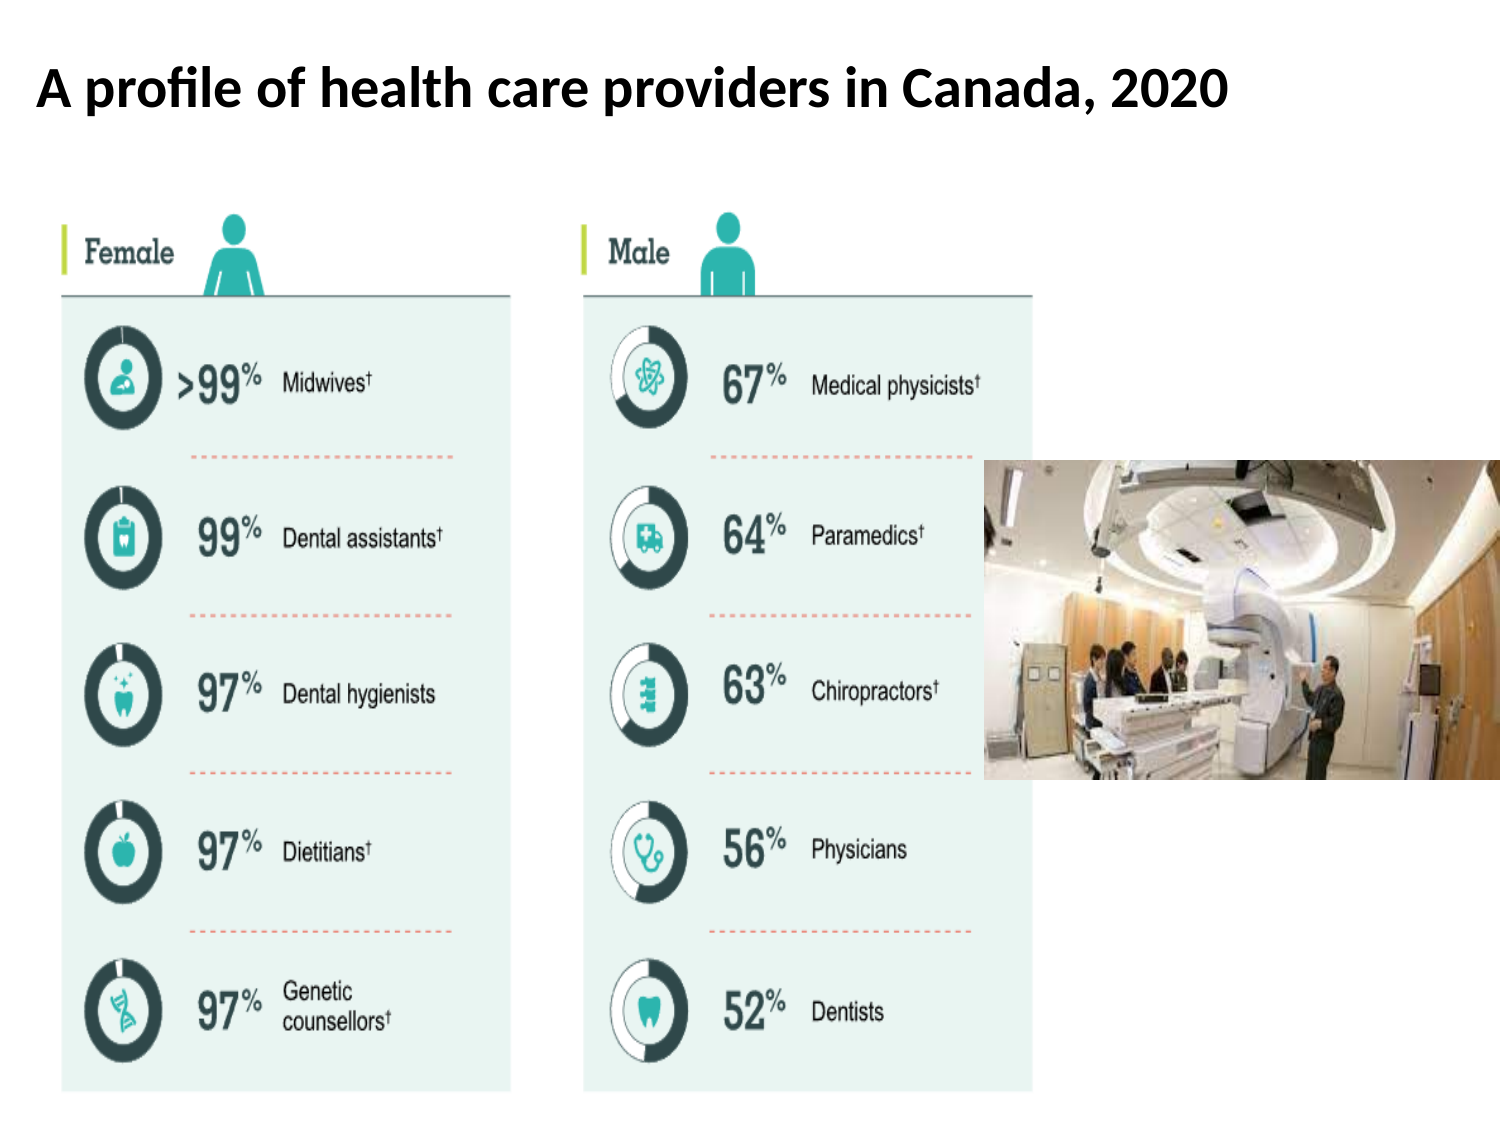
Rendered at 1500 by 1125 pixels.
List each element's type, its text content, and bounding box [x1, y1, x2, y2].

picture [21, 191, 1500, 1105]
title A profile of health care providers in Canada, 2020 [21, 30, 1430, 138]
